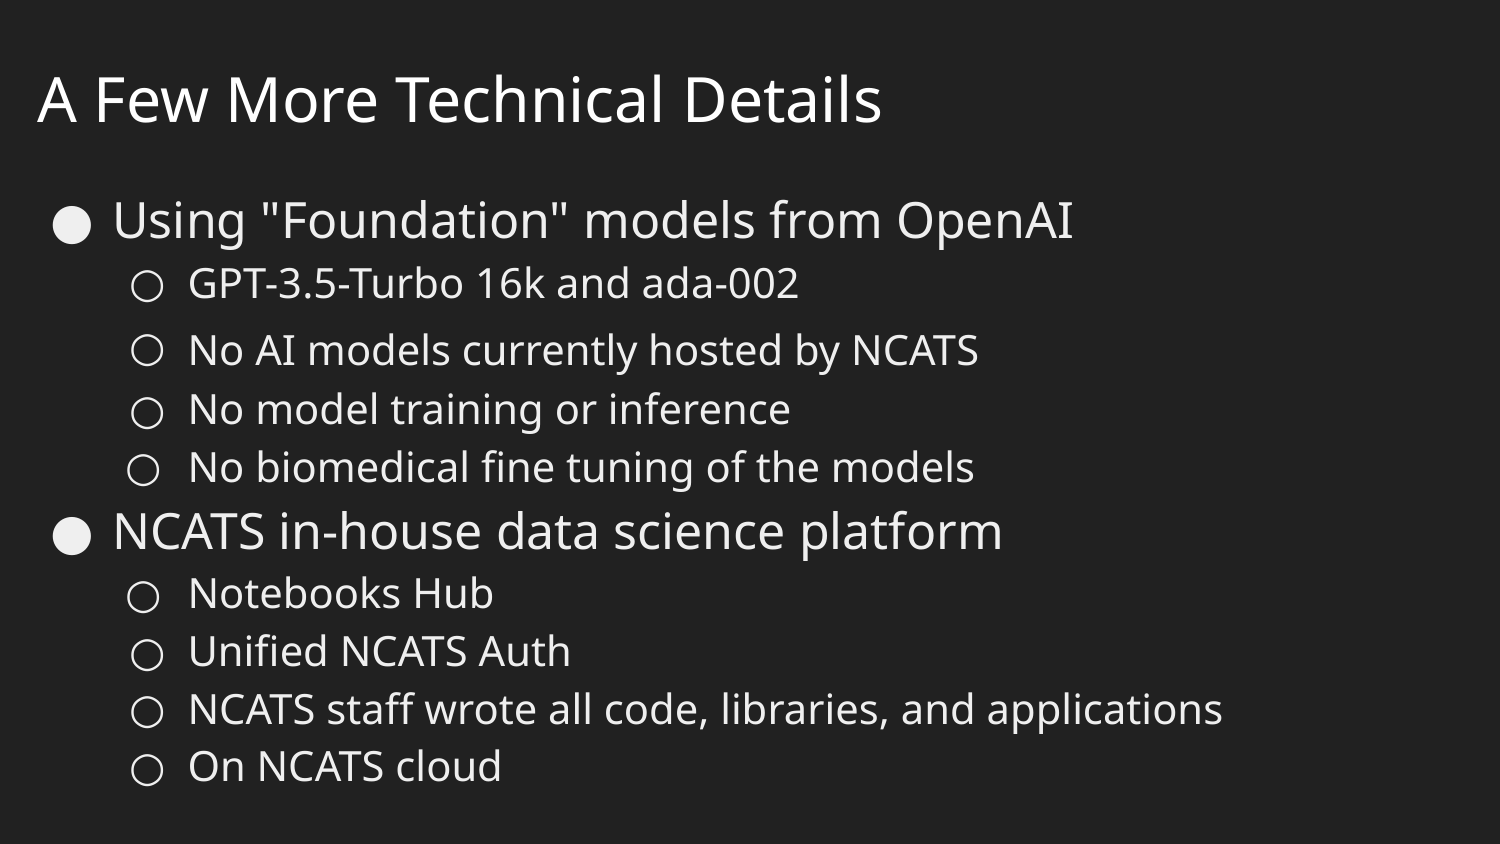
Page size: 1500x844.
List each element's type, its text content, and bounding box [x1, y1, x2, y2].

list Using "Foundation" models from OpenAI GPT-3.5-Turbo 16k and ada-002 No AI models currently hosted by NCATS No model training or inference No biomedical fine tuning of the models NCATS in-house data science platform Notebooks Hub Unified NCATS Auth NCATS staff wrote all code, libraries, and applications On NCATS cloud [22, 165, 1485, 816]
title A Few More Technical Details [22, 37, 1485, 158]
